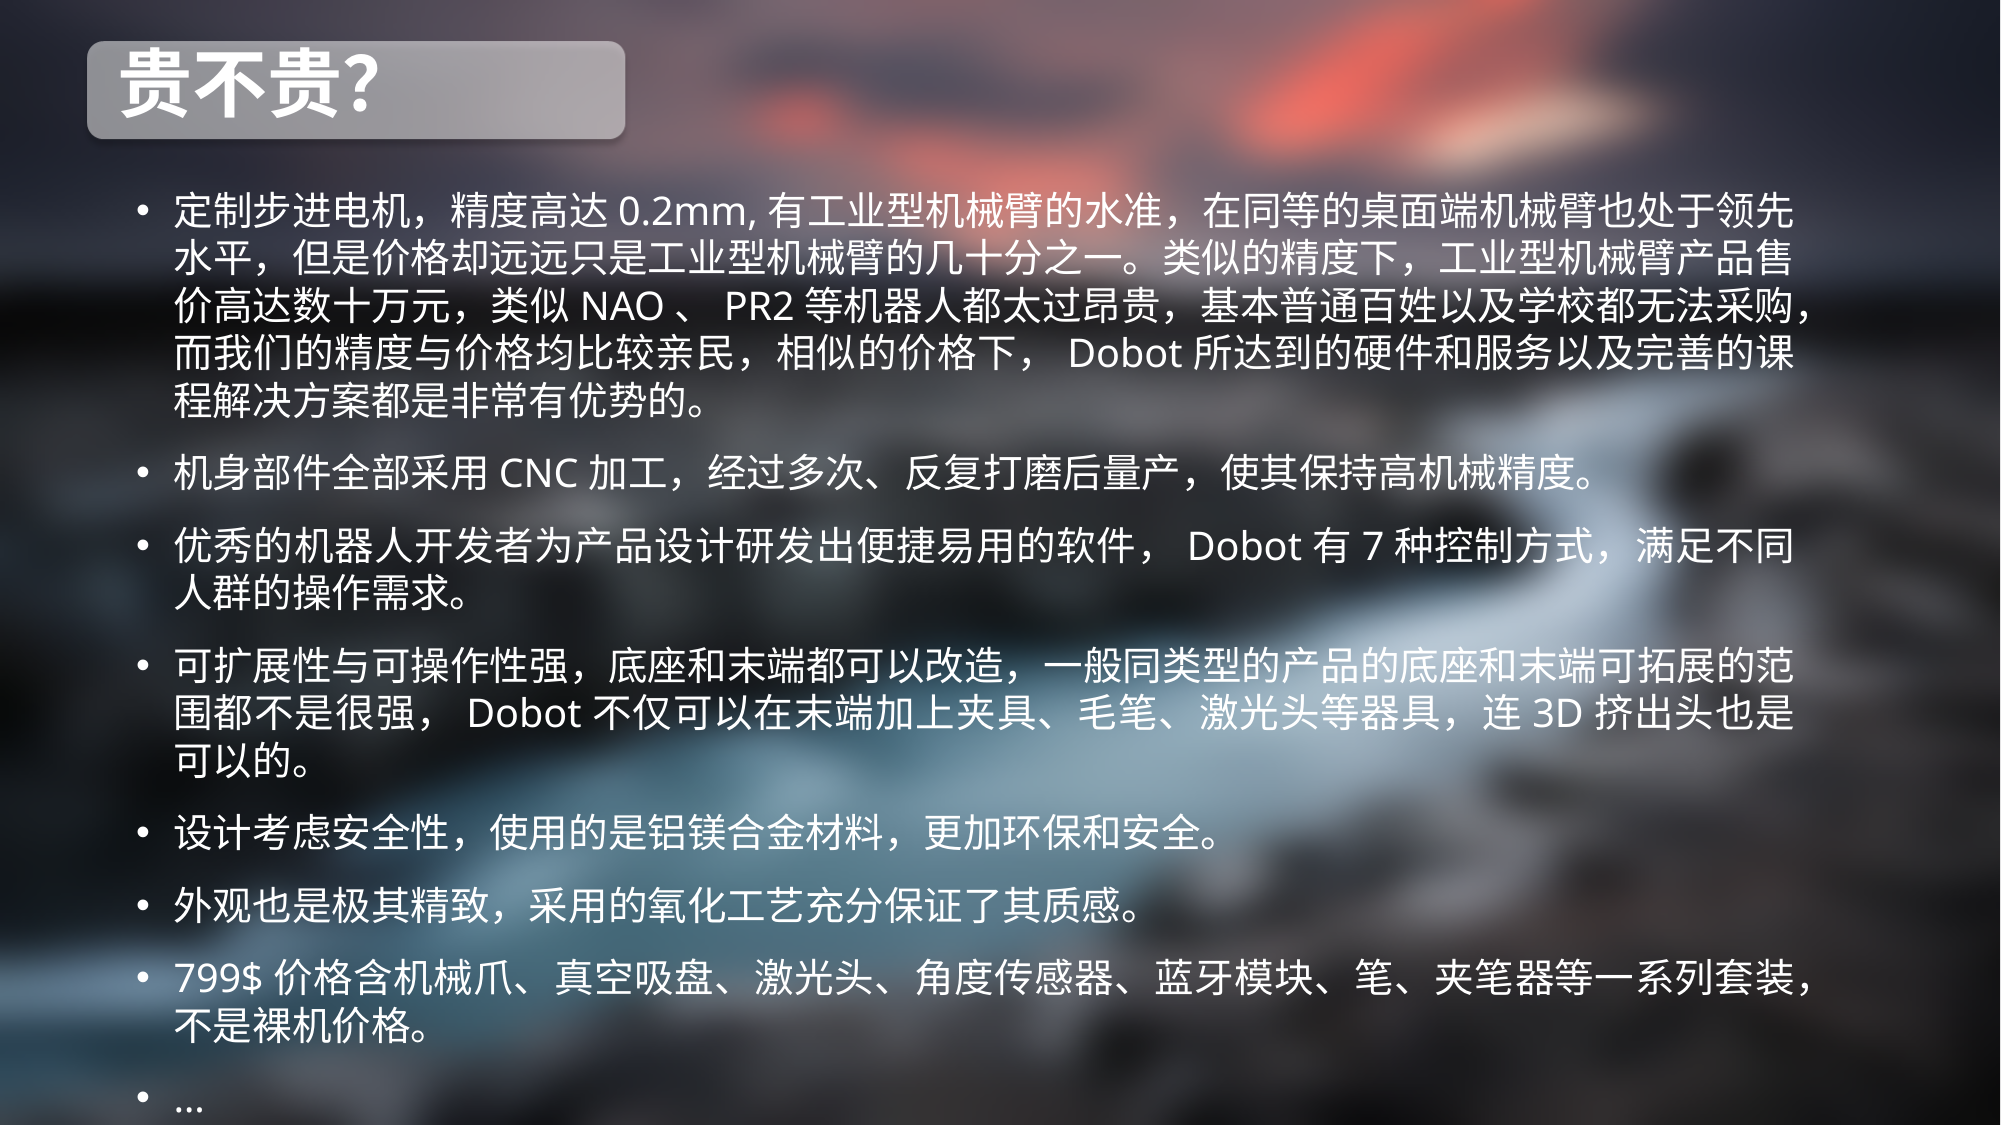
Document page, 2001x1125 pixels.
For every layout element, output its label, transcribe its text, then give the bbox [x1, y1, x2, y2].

title 贵不贵？ [102, 0, 619, 175]
picture [0, 0, 2001, 1125]
list 定制步进电机，精度高达0.2mm,有工业型机械臂的水准，在同等的桌面端机械臂也处于领先水平，但是价格却远远只是工业型机械臂的几十分之一。类似的精度下，工业型机械臂产品售价高达数十万元，类似NAO、PR2等机器人都太过昂贵，基本普通百姓以及学校都无法采购，而我们的精度与价格均比较亲民，相似的价格下，Dobot所达到的硬件和服务以及完善的课程解决方案都是非常有优势的。 机身部件全部采用CNC加工，经过多次、反复打磨后量产，使其保持高机械精度。 优秀的机器人开发者为产品设计研发出便捷易用的软件，Dobot有7种控制方式，满足不同人群的操作需求。 可扩展性与可操作性强，底座和末端都可以改造，一般同类型的产品的底座和末端可拓展的范围都不是很强，Dobot不仅可以在末端加上夹具、毛笔、激光头等器具，连3D挤出头也是可以的。 设计考虑安全性，使用的是铝镁合金材料，更加环保和安全。 外观也是极其精致，采用的氧化工艺充分保证了其质感。 799$价格含机械爪、真空吸盘、激光头、角度传感器、蓝牙模块、笔、夹笔器等一系列套装，不是裸机价格。 … [121, 178, 1811, 1125]
